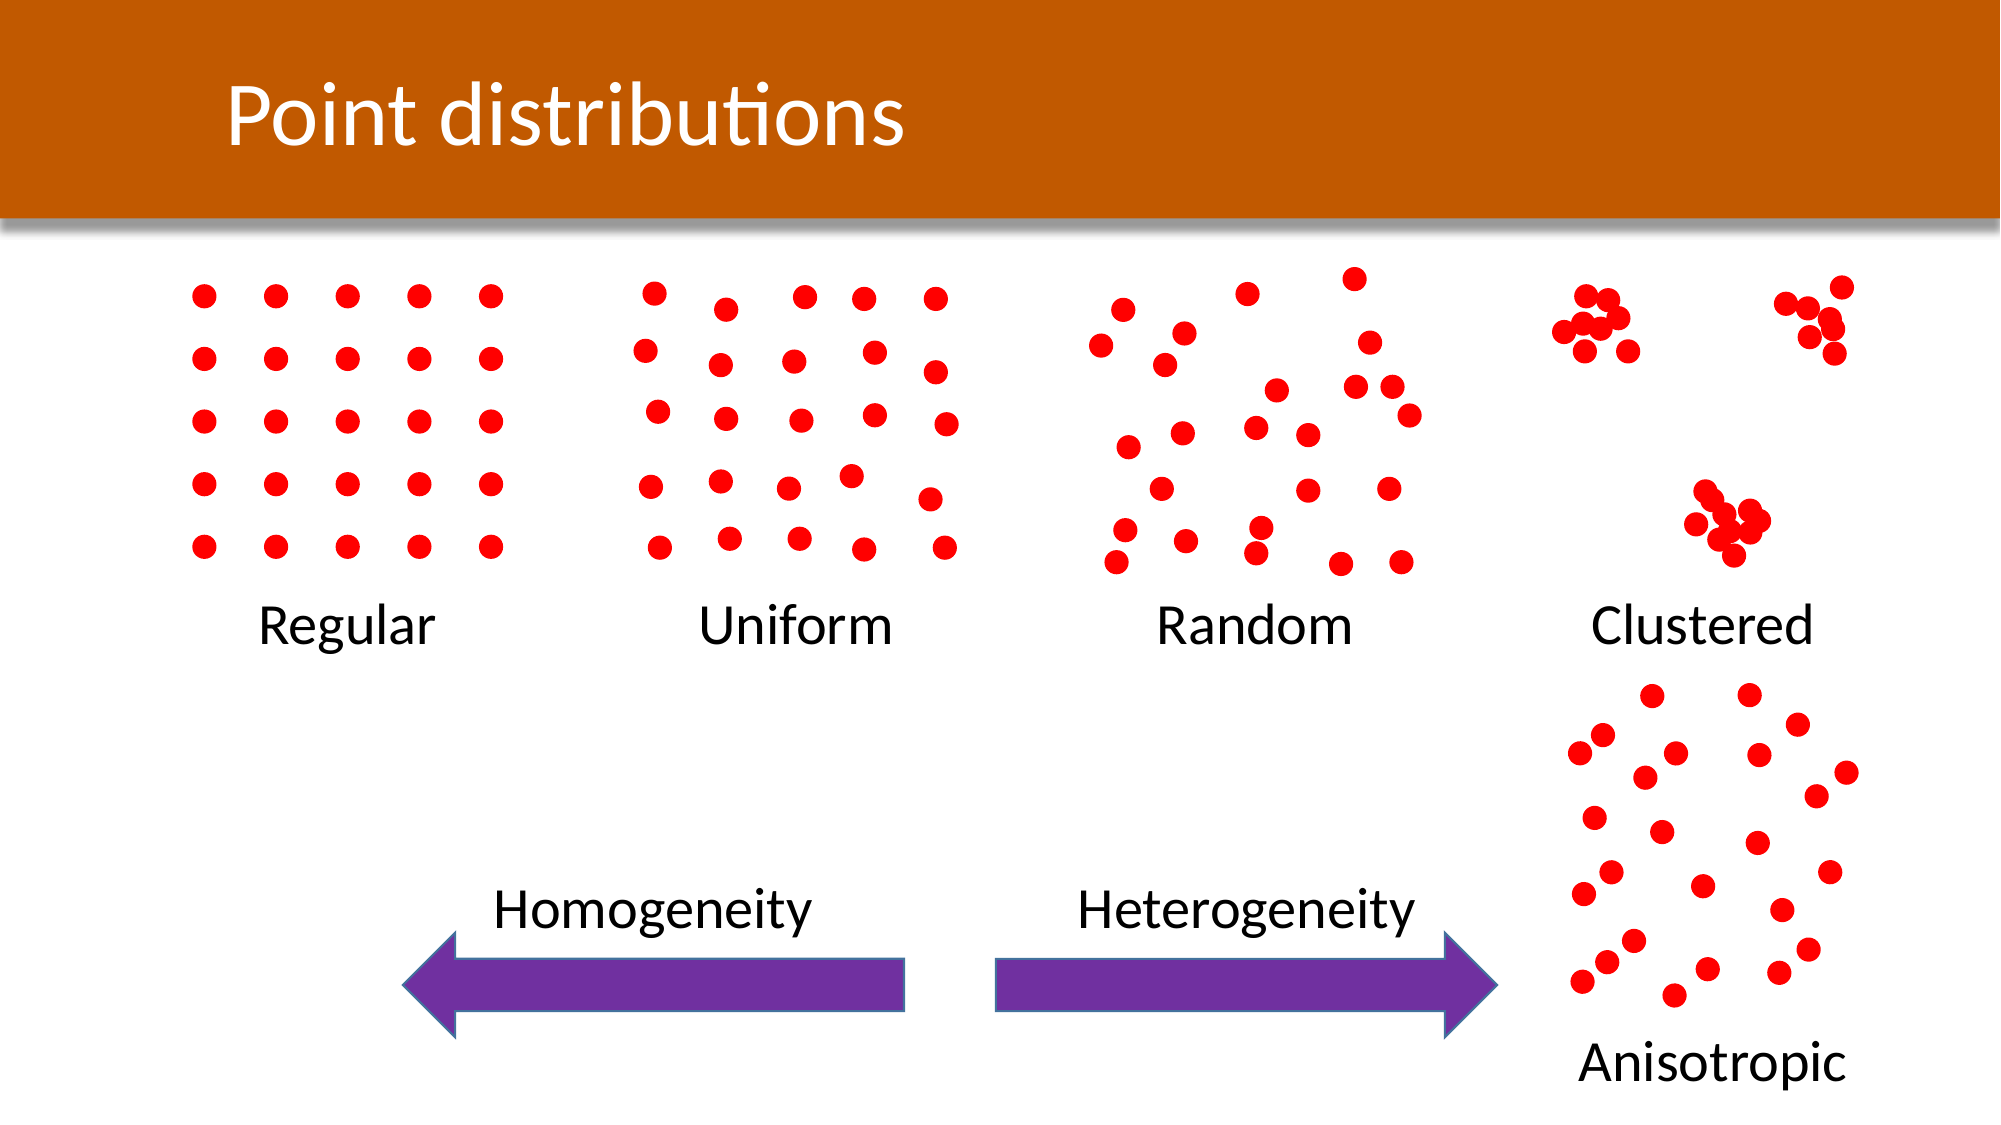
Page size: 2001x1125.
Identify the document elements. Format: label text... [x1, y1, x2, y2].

text_box [0, 0, 2000, 219]
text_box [633, 281, 959, 562]
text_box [402, 862, 1498, 1038]
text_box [1551, 275, 1855, 568]
text_box Uniform [683, 578, 909, 664]
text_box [192, 284, 504, 559]
text_box Random [1141, 578, 1370, 664]
text_box Point distributions [210, 17, 2000, 201]
text_box Regular [243, 578, 453, 664]
text_box Clustered [1576, 578, 1830, 664]
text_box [1089, 266, 1422, 577]
text_box Anisotropic [1563, 1015, 1863, 1100]
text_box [1567, 683, 1859, 1008]
